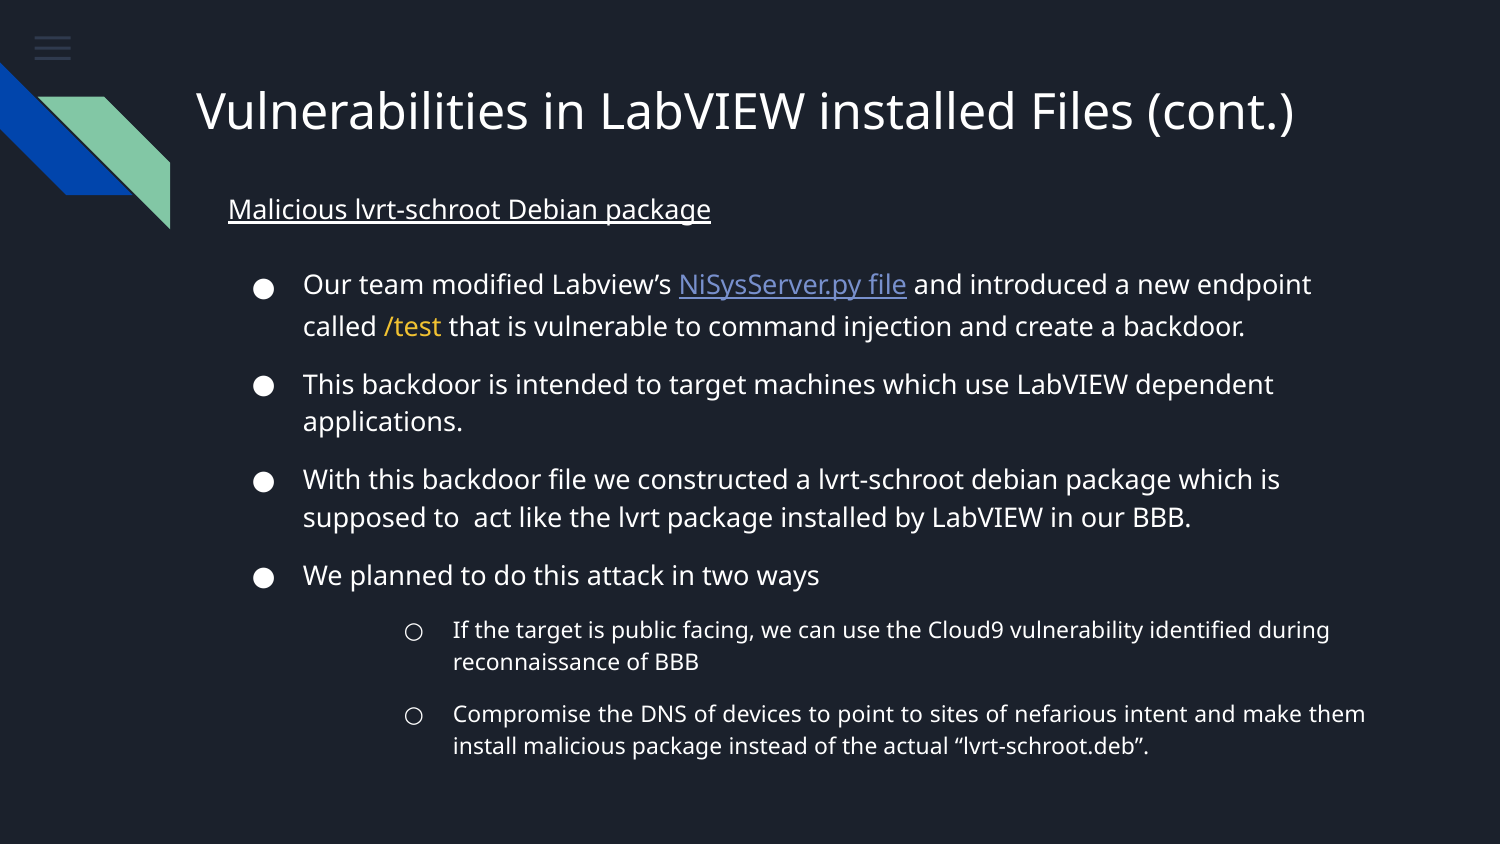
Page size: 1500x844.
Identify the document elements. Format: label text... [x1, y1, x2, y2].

list Malicious lvrt-schroot Debian package Our team modified Labview’s NiSysServer.py file and introduced a new endpoint called /test that is vulnerable to command injection and create a backdoor. This backdoor is intended to target machines which use LabVIEW dependent applications. With this backdoor file we constructed a lvrt-schroot debian package which is supposed to act like the lvrt package installed by LabVIEW in our BBB. We planned to do this attack in two ways If the target is public facing, we can use the Cloud9 vulnerability identified during reconnaissance of BBB Compromise the DNS of devices to point to sites of nefarious intent and make them install malicious package instead of the actual “lvrt-schroot.deb”. [212, 215, 1383, 735]
title Vulnerabilities in LabVIEW installed Files (cont.) [181, 64, 1420, 215]
